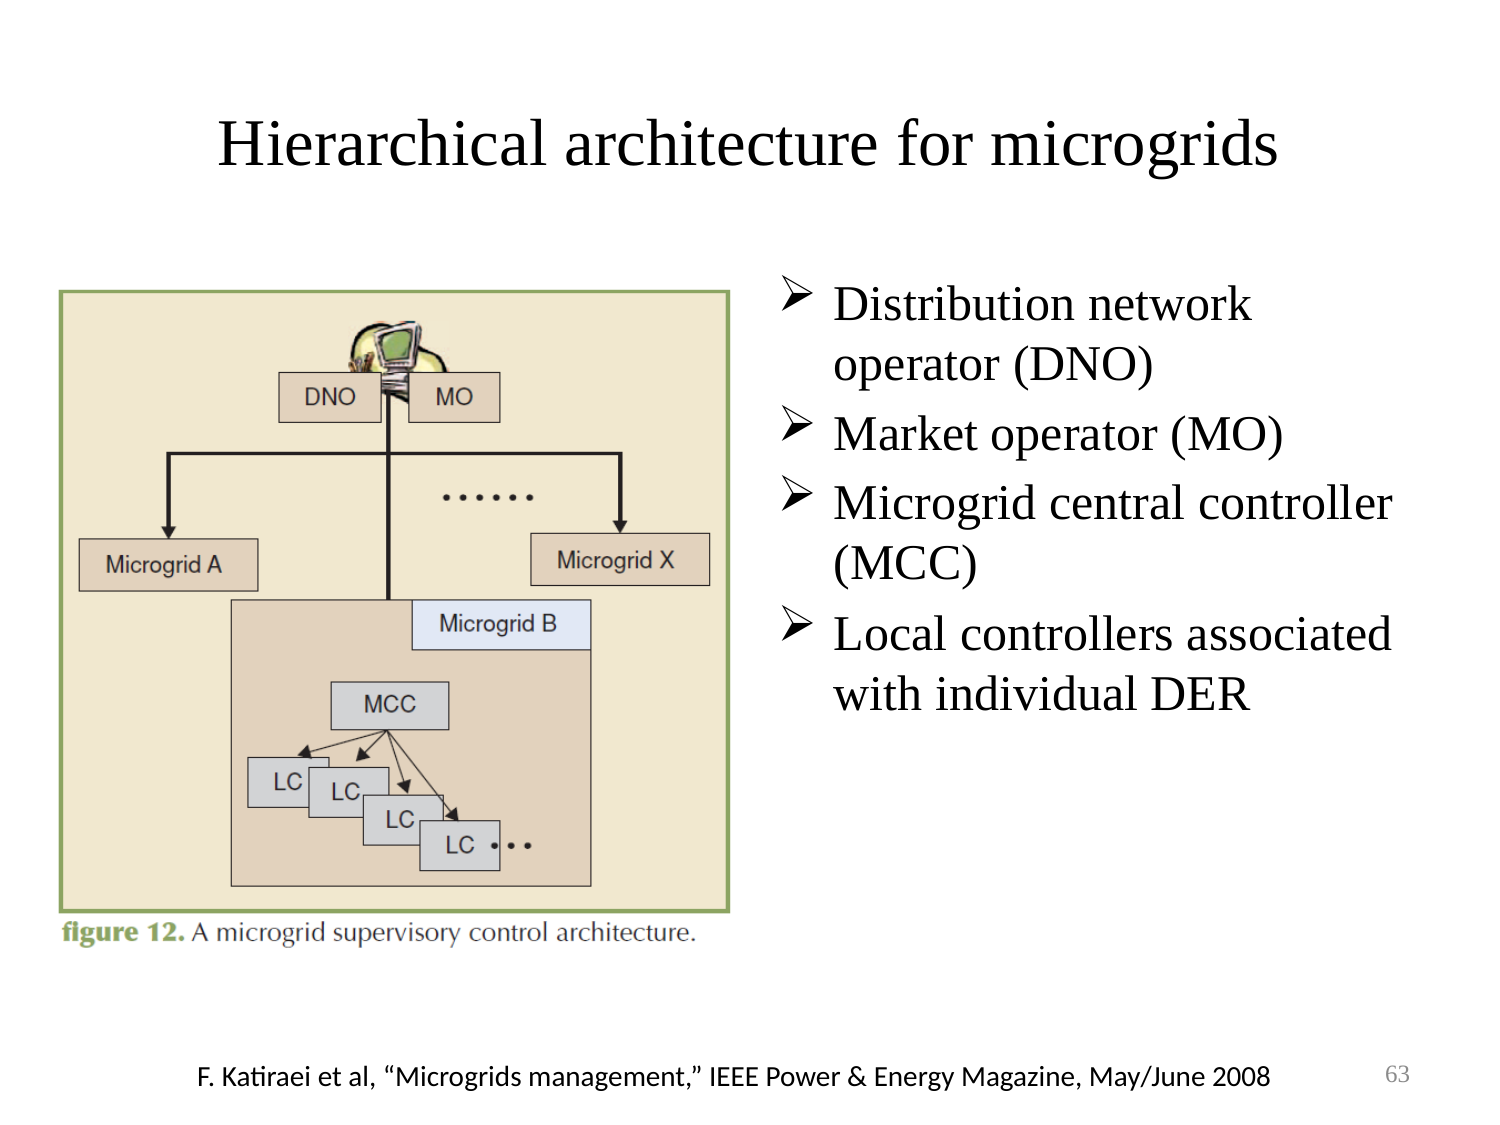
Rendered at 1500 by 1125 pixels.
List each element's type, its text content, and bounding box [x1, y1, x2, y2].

title Hierarchical architecture for microgrids [75, 45, 1425, 233]
list Distribution network operator (DNO) Market operator (MO) Microgrid central controller (MCC) Local controllers associated with individual DER [762, 262, 1425, 1005]
slide_number 63 [1074, 1042, 1425, 1103]
picture [51, 280, 738, 960]
text_box F. Katiraei et al, “Microgrids management,” IEEE Power & Energy Magazine, May/June 2008 [182, 1049, 1074, 1100]
